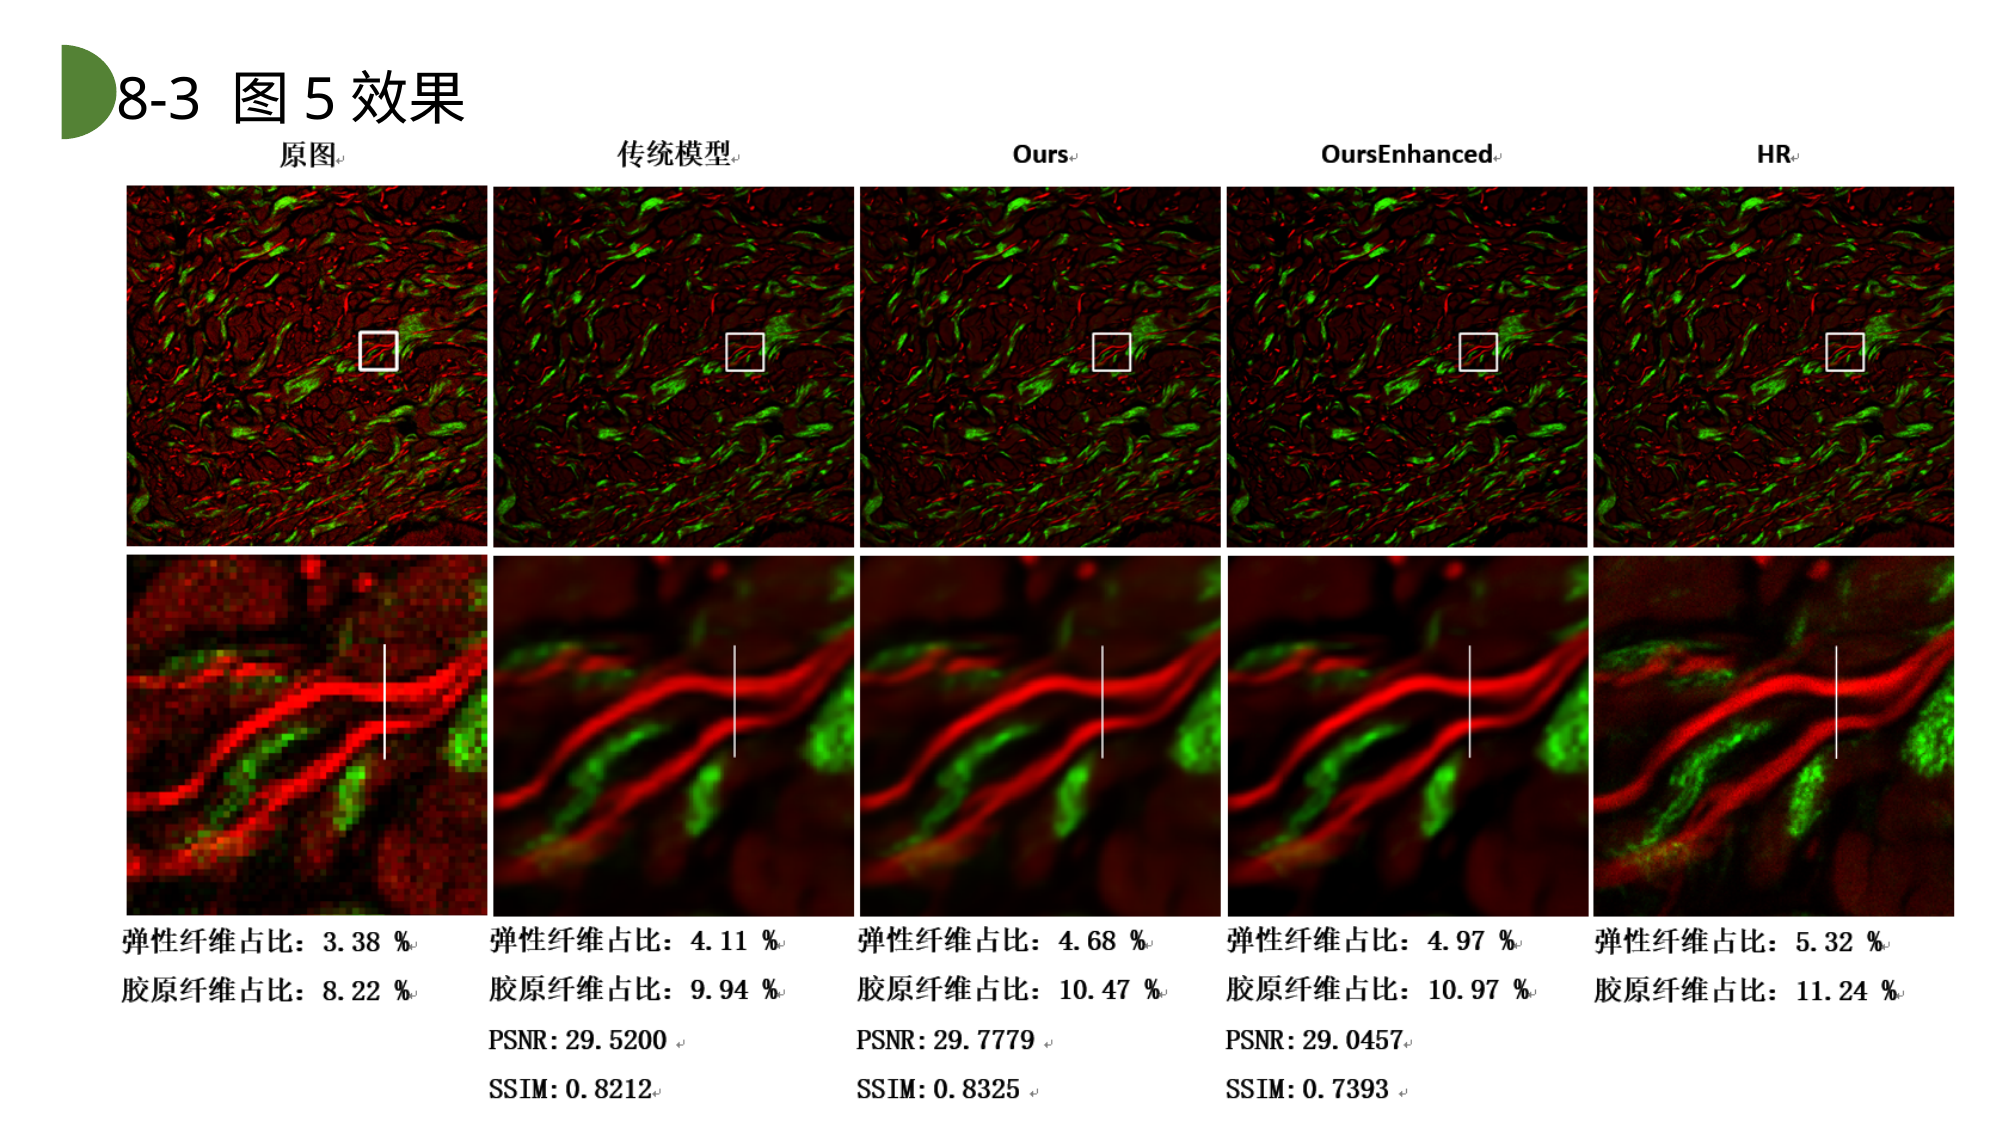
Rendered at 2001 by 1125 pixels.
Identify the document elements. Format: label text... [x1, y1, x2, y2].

text_box 8-3 图5效果 [101, 53, 482, 139]
picture [116, 132, 1965, 1109]
text_box [61, 44, 117, 140]
